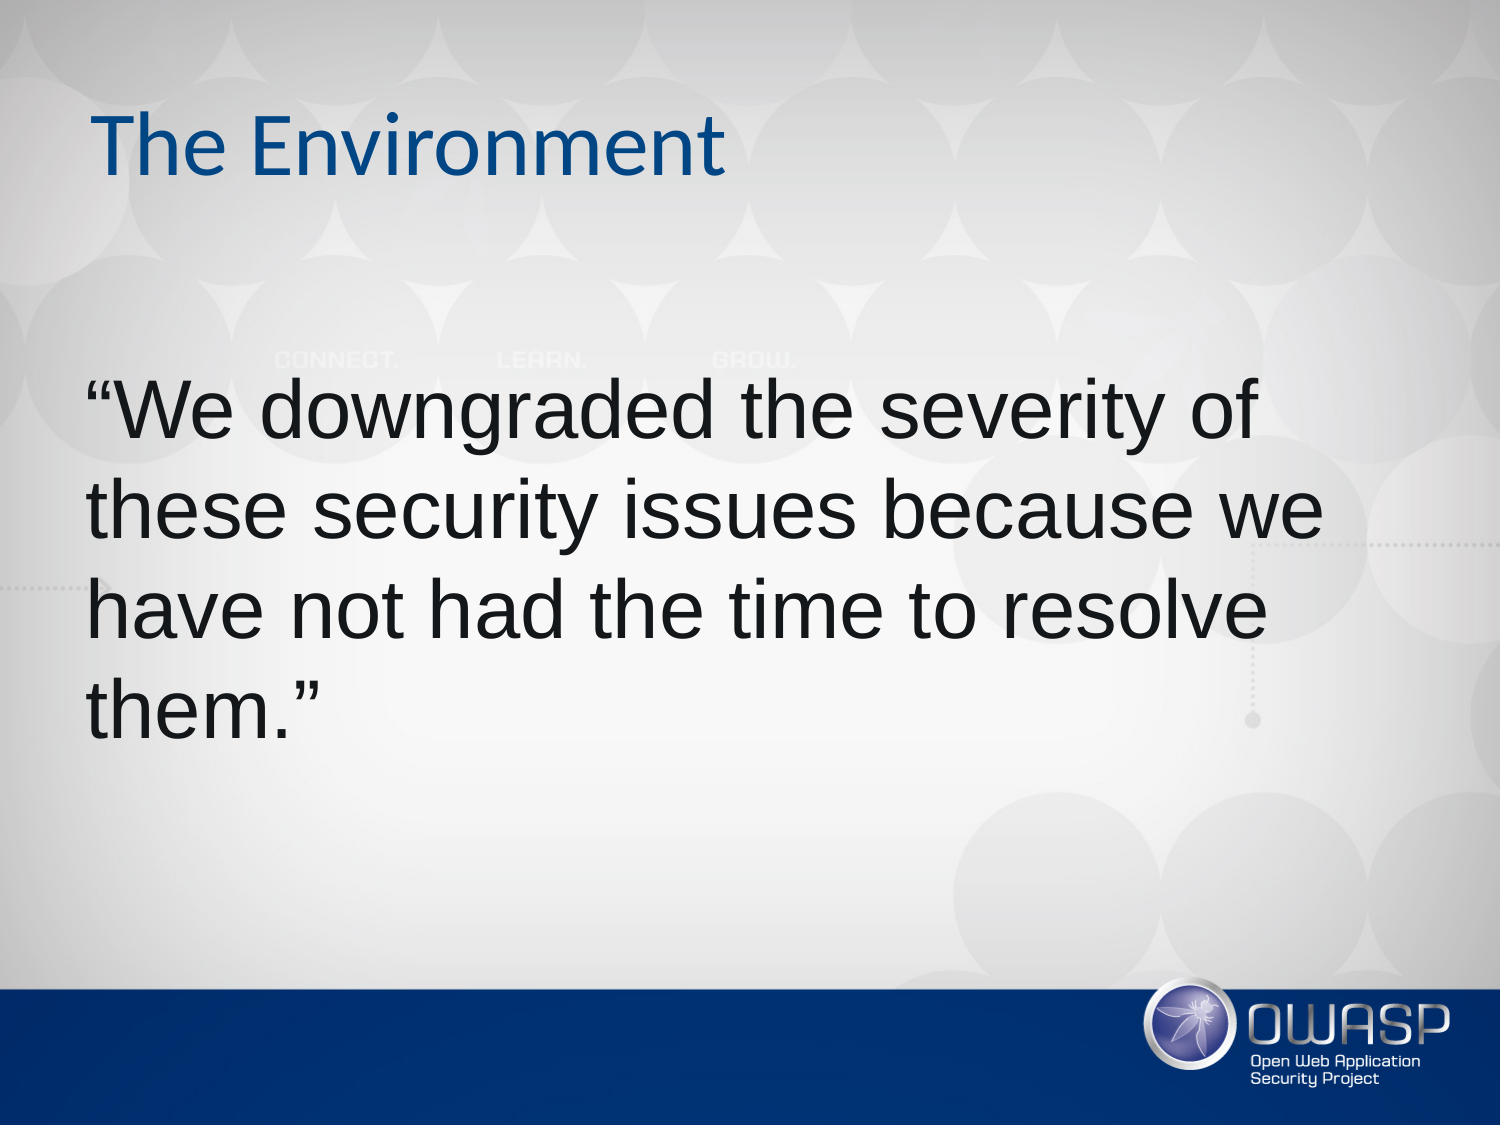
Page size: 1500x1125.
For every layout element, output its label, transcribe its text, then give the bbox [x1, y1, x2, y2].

title The Environment [75, 45, 1425, 233]
text_box “We downgraded the severity of these security issues because we have not had the time to resolve them.” [70, 347, 1430, 763]
picture [0, 0, 1500, 1125]
